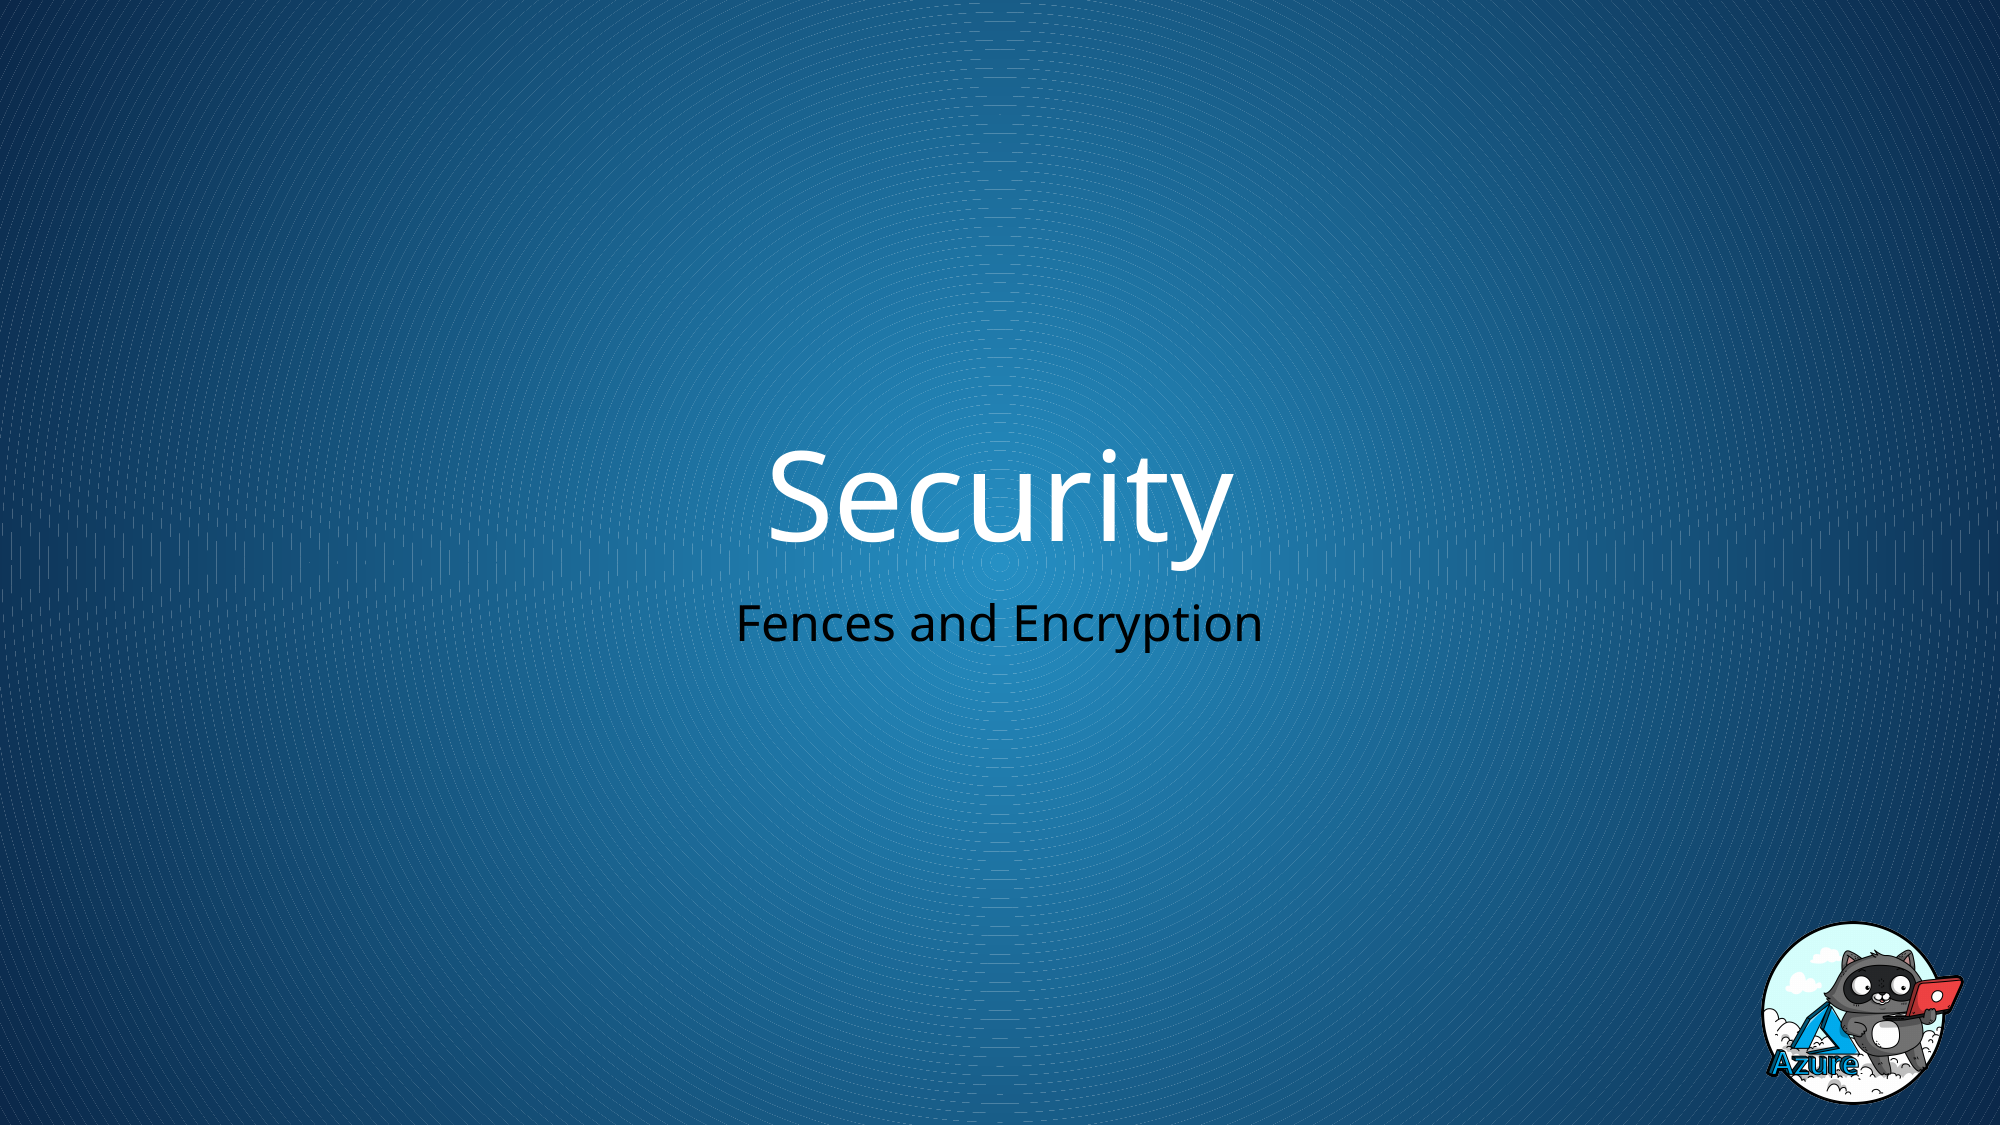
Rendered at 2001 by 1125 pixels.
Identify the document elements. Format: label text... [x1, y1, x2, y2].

subtitle Fences and Encryption [249, 590, 1750, 863]
picture [1761, 921, 1964, 1105]
title Security [249, 184, 1750, 576]
